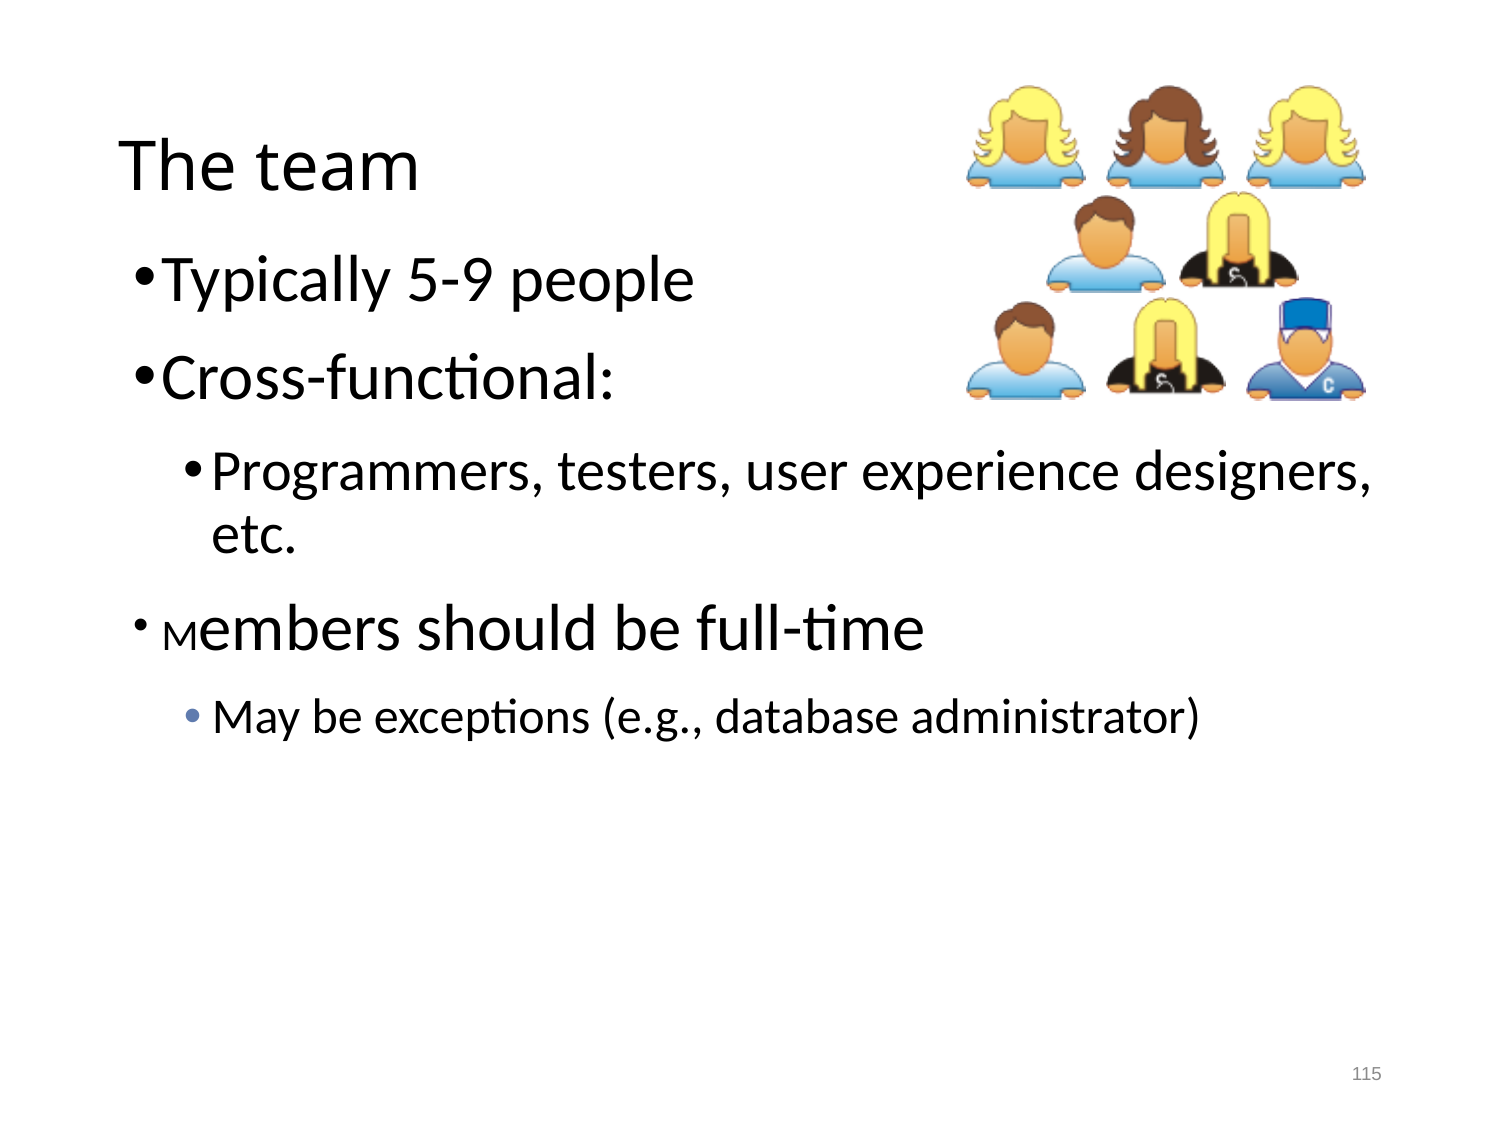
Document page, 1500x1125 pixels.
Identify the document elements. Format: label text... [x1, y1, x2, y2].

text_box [966, 85, 1366, 402]
list Typically 5-9 people Cross-functional: Programmers, testers, user experience designers, etc. Members should be full-time May be exceptions (e.g., database administrator) [43, 236, 1471, 987]
slide_number 115 [1059, 1042, 1397, 1103]
title The team [103, 59, 1397, 236]
